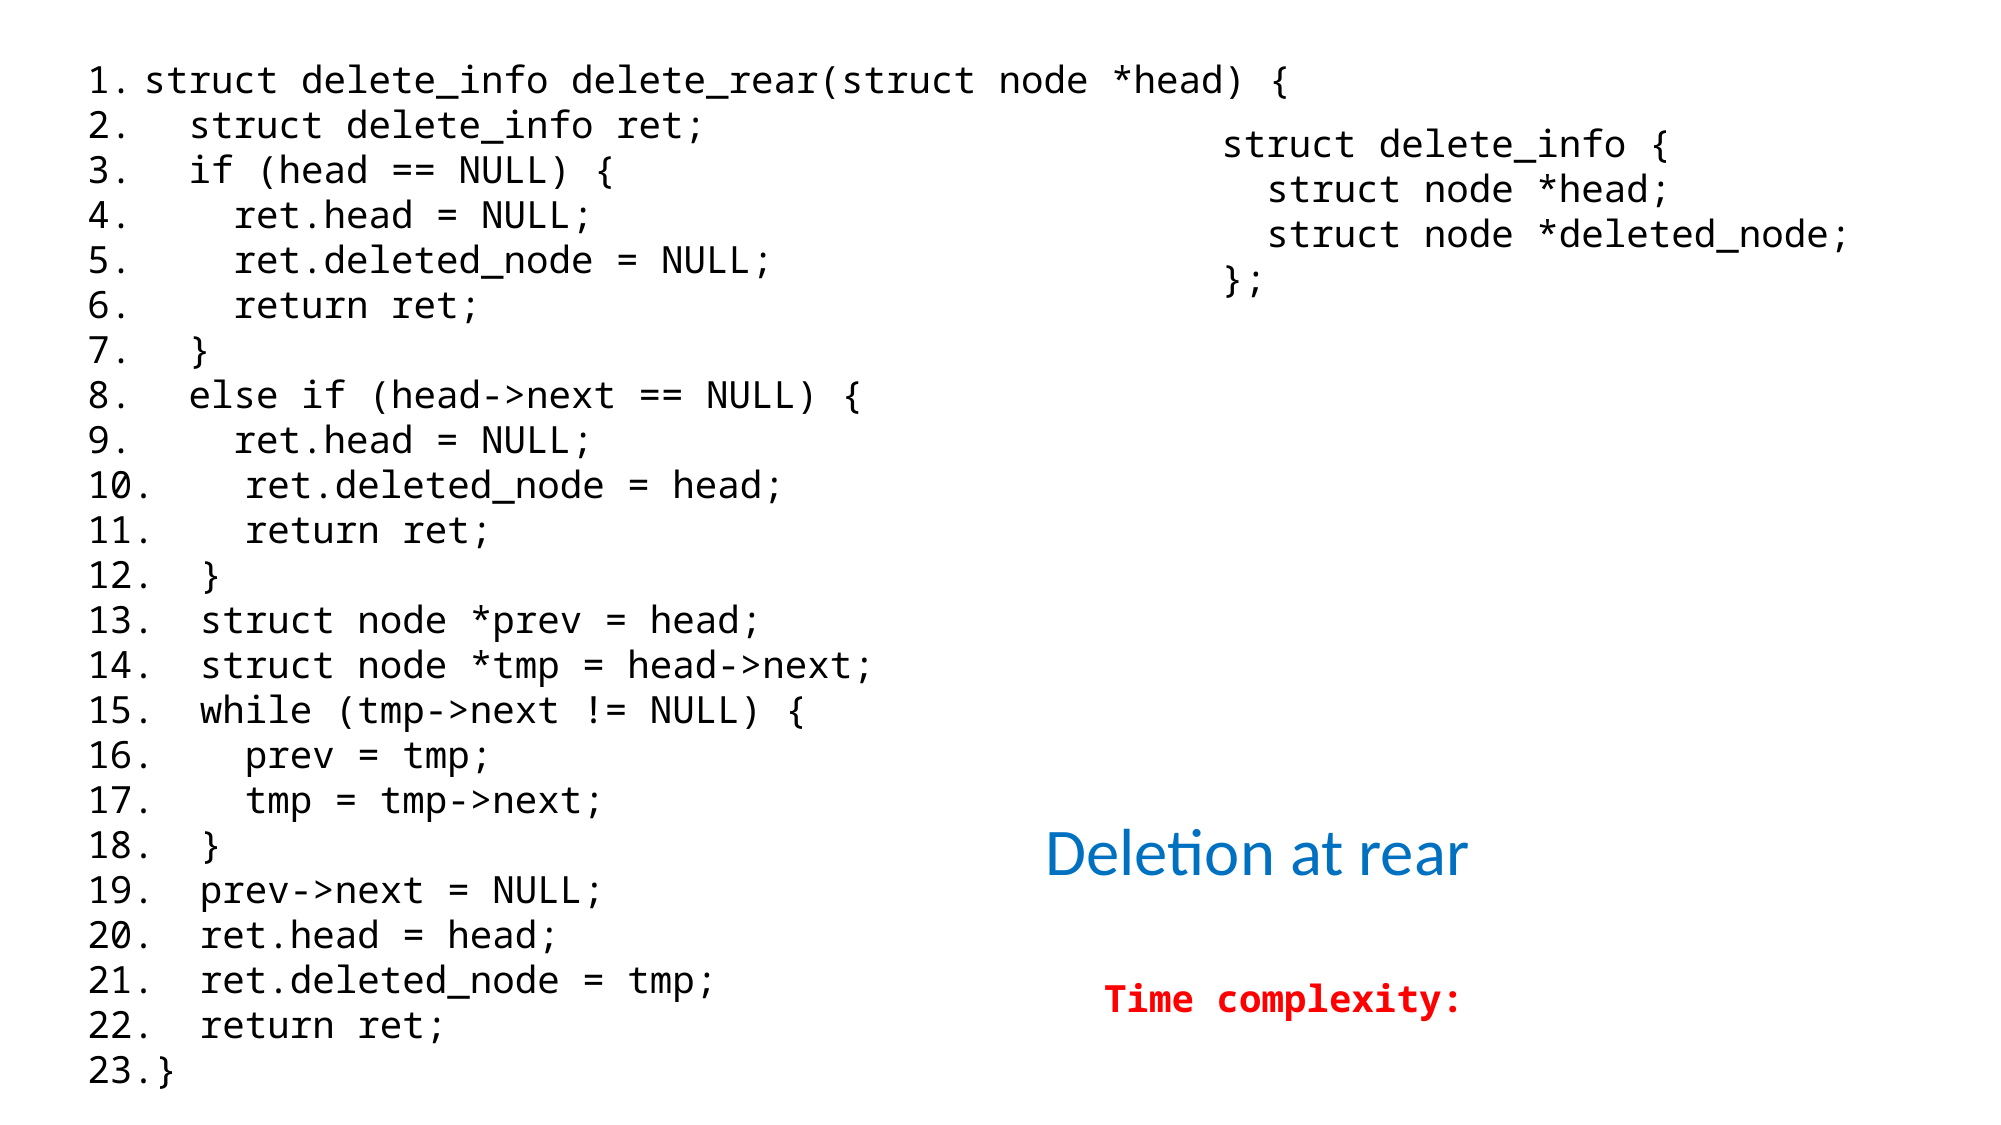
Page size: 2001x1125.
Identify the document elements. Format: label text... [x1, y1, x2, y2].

text_box struct delete_info { struct node *head; struct node *deleted_node; }; [1206, 112, 1867, 308]
text_box struct delete_info delete_rear(struct node *head) { struct delete_info ret; if (head == NULL) { ret.head = NULL; ret.deleted_node = NULL; return ret; } else if (head->next == NULL) { ret.head = NULL; ret.deleted_node = head; return ret; } struct node *prev = head; struct node *tmp = head->next; while (tmp->next != NULL) { prev = tmp; tmp = tmp->next; } prev->next = NULL; ret.head = head; ret.deleted_node = tmp; return ret; } [72, 48, 1952, 1099]
text_box Deletion at rear [1030, 801, 1897, 897]
text_box Time complexity: [1089, 968, 1732, 1028]
